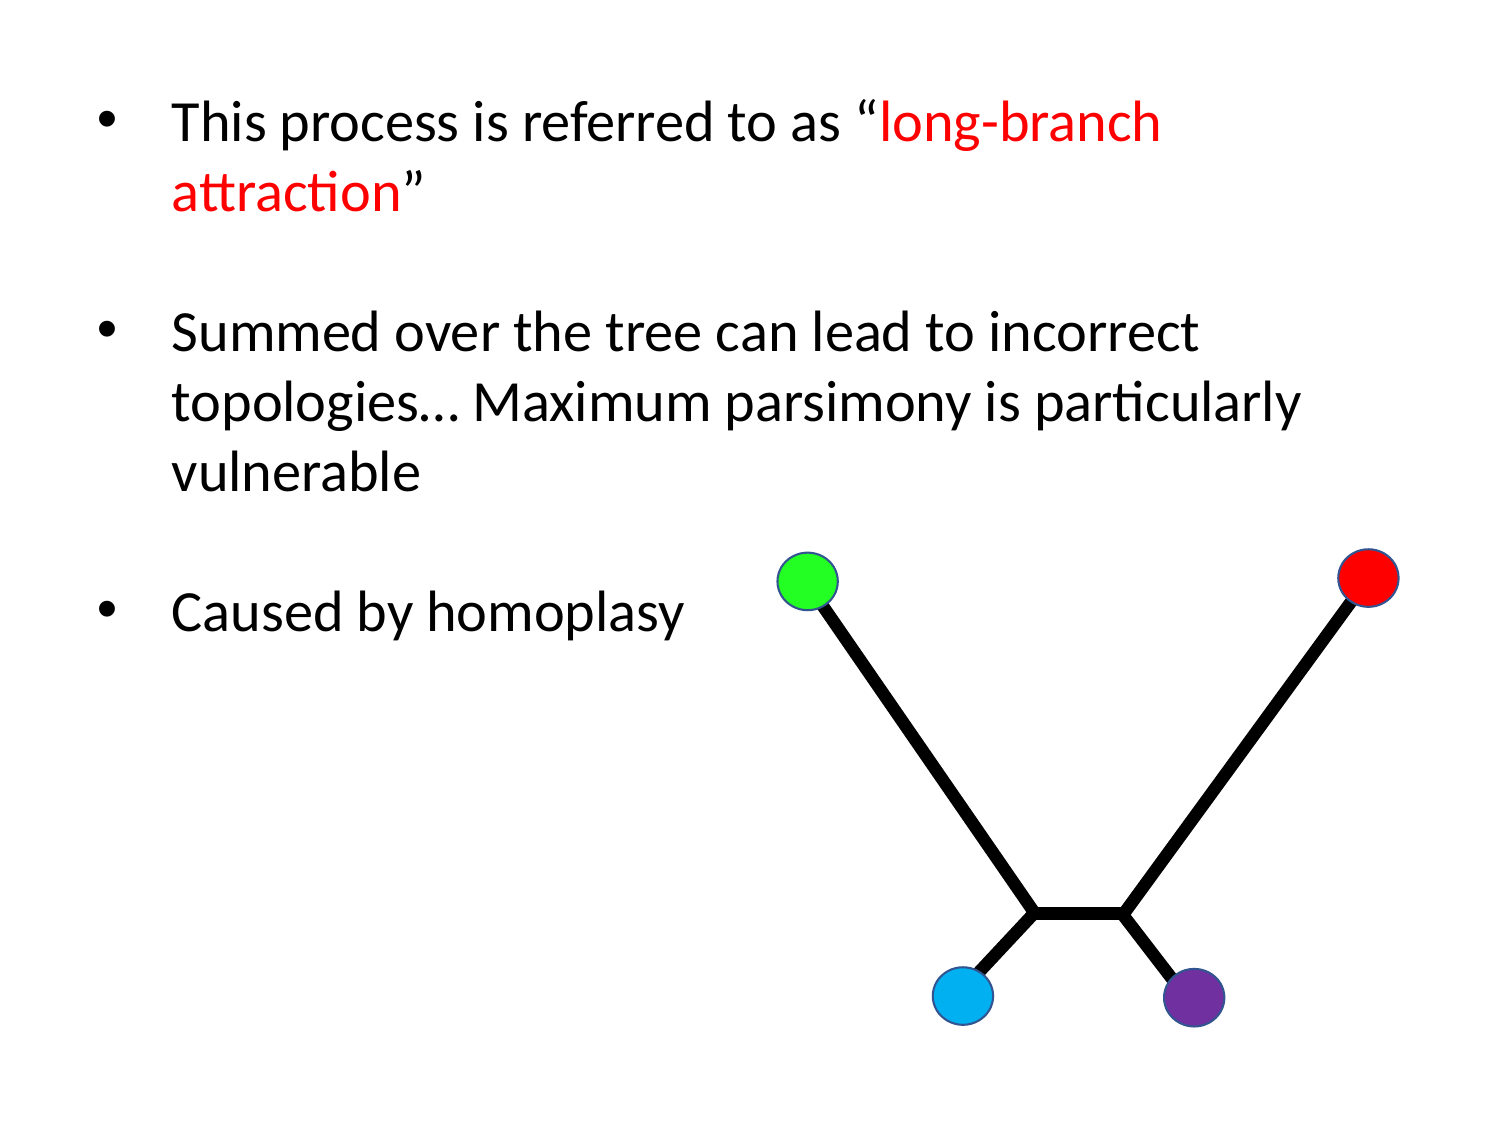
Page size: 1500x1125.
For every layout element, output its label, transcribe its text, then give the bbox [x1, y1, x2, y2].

text_box This process is referred to as “long-branch attraction” Summed over the tree can lead to incorrect topologies… Maximum parsimony is particularly vulnerable Caused by homoplasy [82, 76, 1396, 651]
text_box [777, 549, 1399, 1027]
